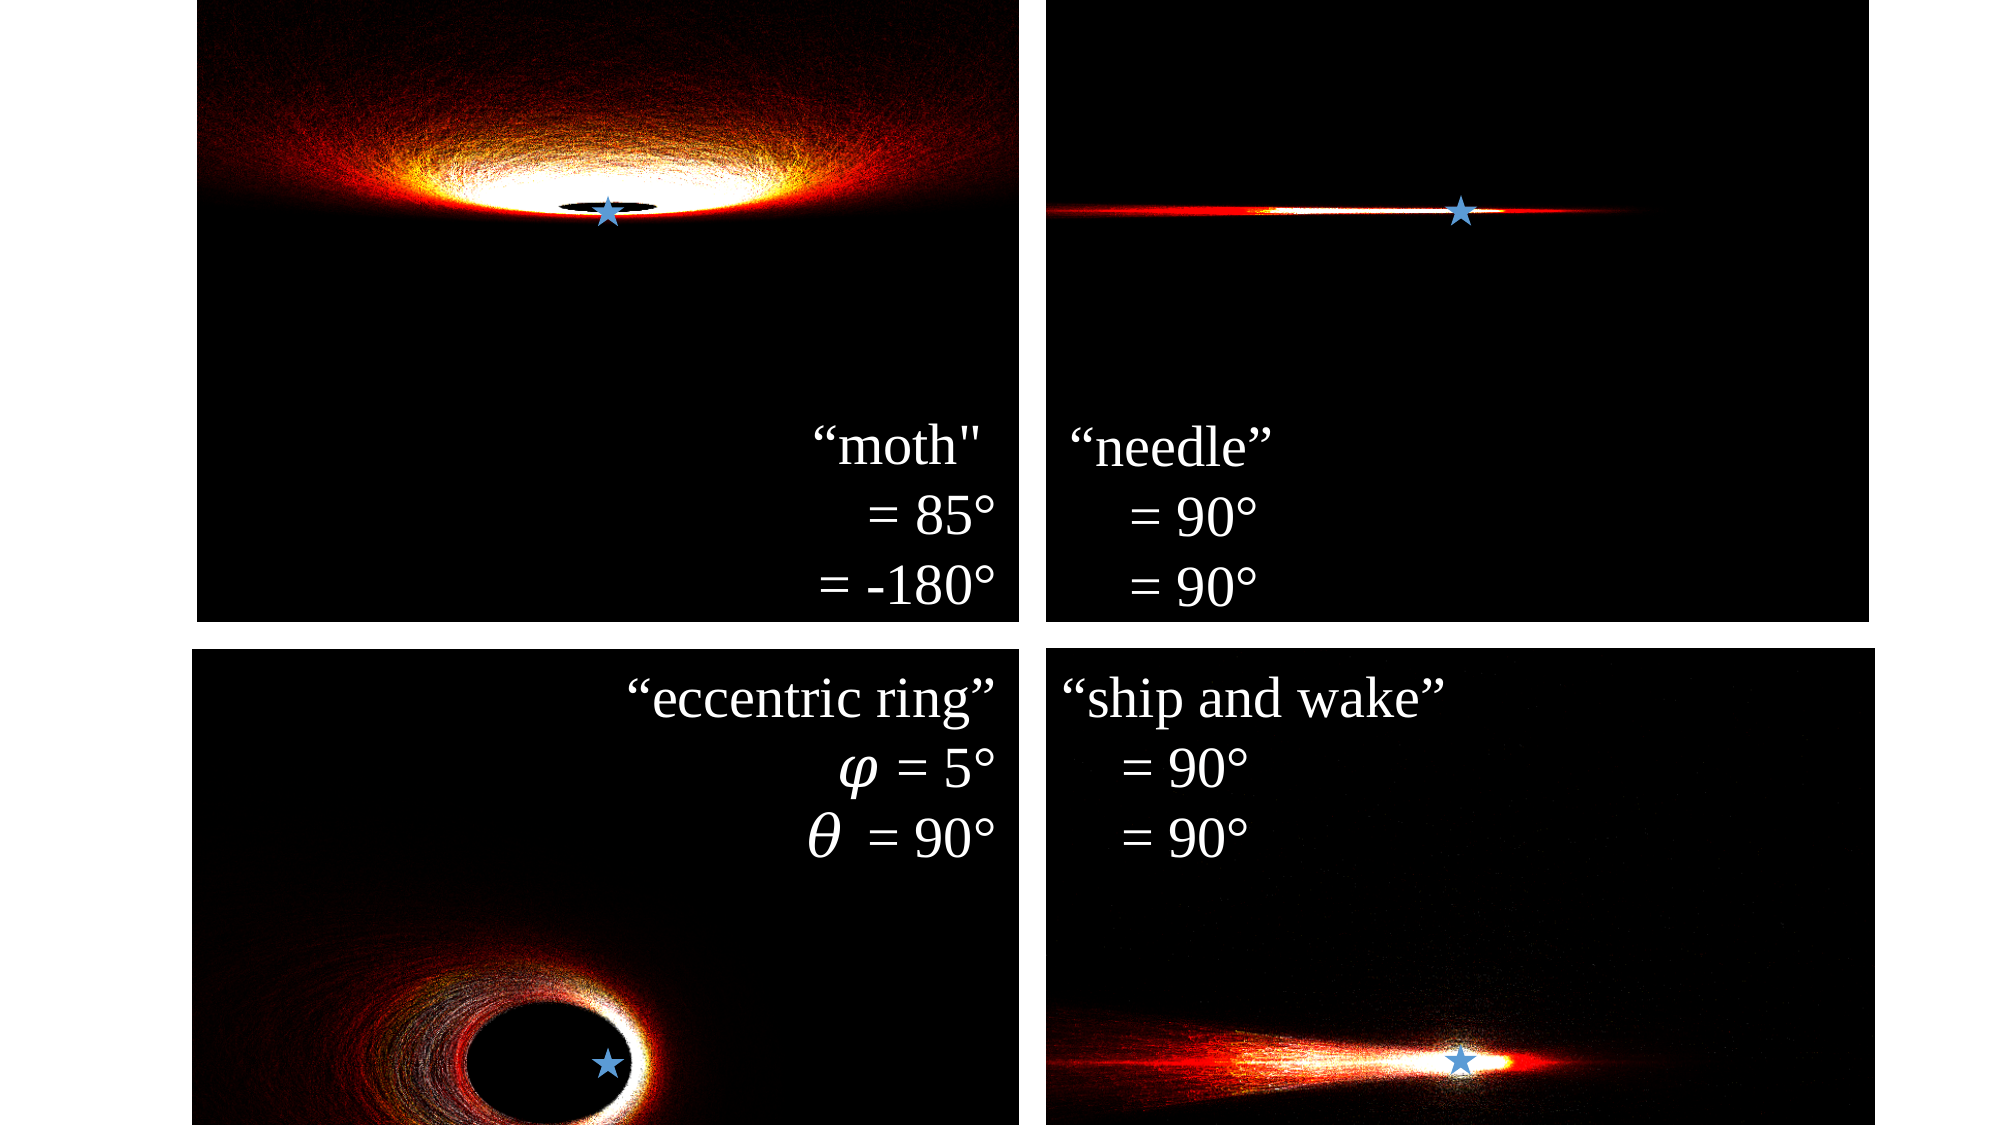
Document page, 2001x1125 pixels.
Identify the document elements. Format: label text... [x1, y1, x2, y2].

picture [1046, 648, 1875, 1125]
text_box “needle” 𝜑 = 90° 𝜃 = 90° [1055, 622, 1632, 626]
picture [197, 0, 1019, 622]
picture [192, 649, 1019, 1125]
picture [1046, 0, 1869, 622]
